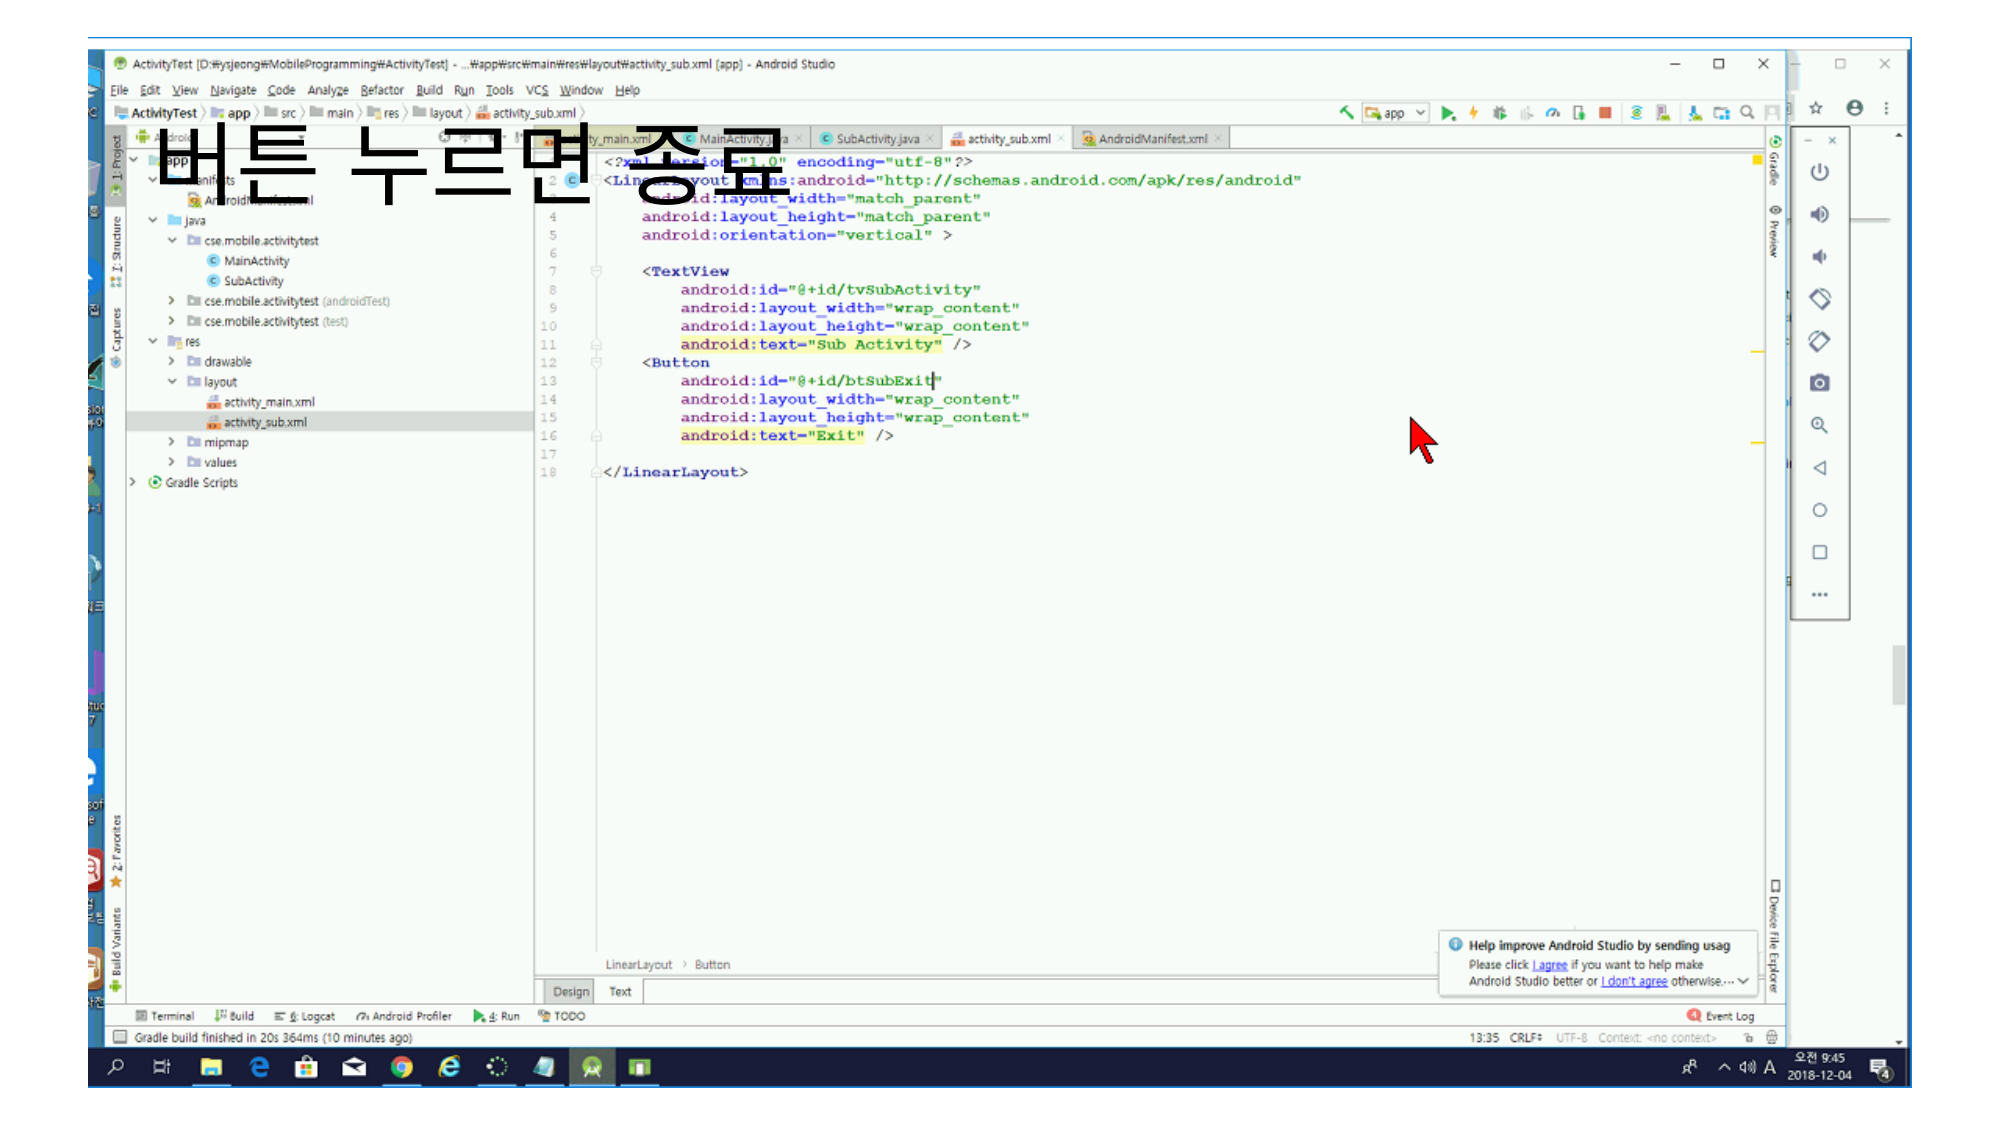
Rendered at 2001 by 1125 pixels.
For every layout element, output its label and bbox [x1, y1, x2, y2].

picture [88, 37, 1912, 1088]
